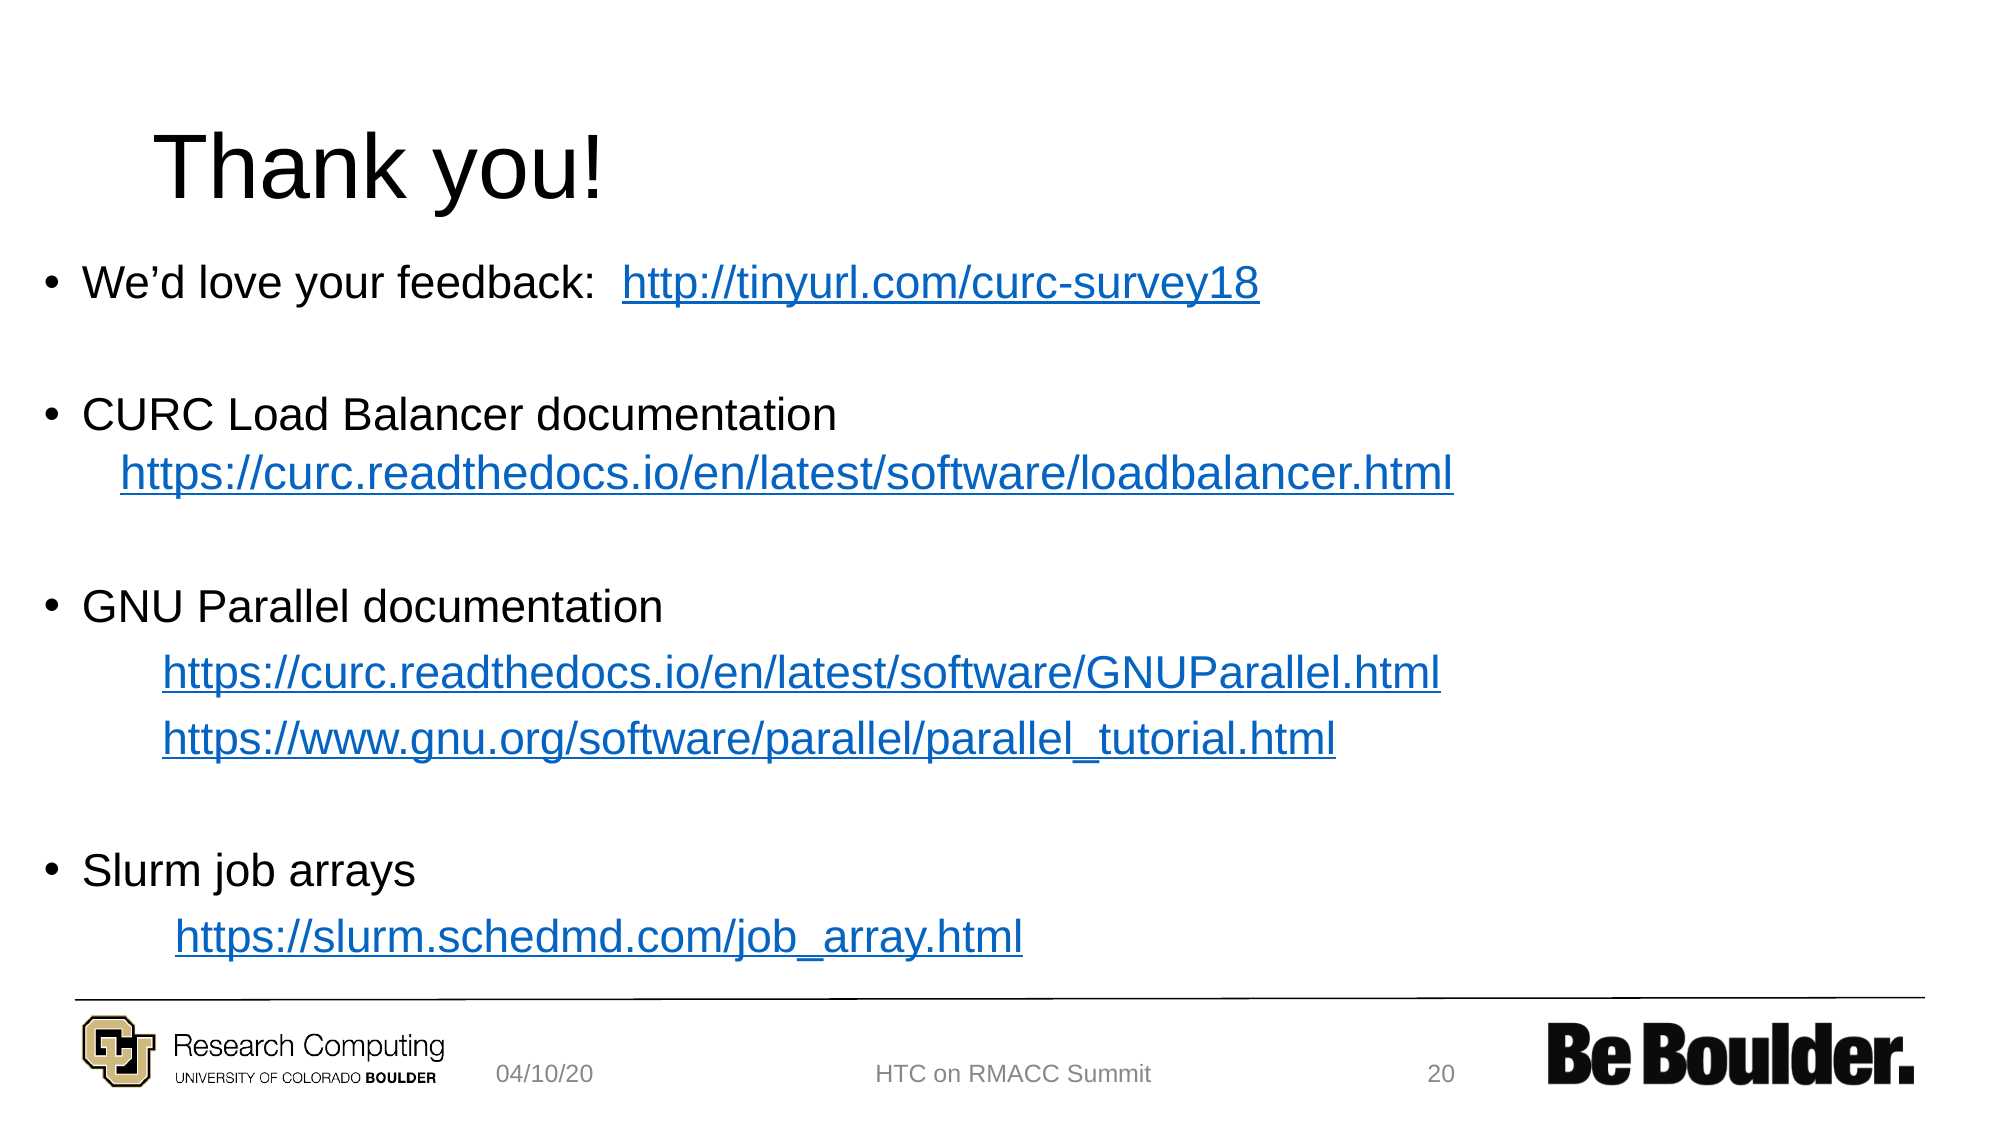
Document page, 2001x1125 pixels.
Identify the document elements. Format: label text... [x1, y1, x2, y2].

picture [1524, 1015, 1938, 1088]
title Thank you! [137, 59, 1863, 251]
list We’d love your feedback: http://tinyurl.com/curc-survey18 CURC Load Balancer documentation https://curc.readthedocs.io/en/latest/software/loadbalancer.html GNU Parallel documentation https://curc.readthedocs.io/en/latest/software/GNUParallel.html https://www.gnu.org/software/parallel/parallel_tutorial.html Slurm job arrays https://slurm.schedmd.com/job_array.html [28, 251, 1999, 978]
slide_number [480, 1042, 615, 1103]
footer HTC on RMACC Summit [676, 1042, 1352, 1103]
slide_number ‹#› [1412, 1042, 1525, 1103]
picture [81, 1015, 444, 1088]
